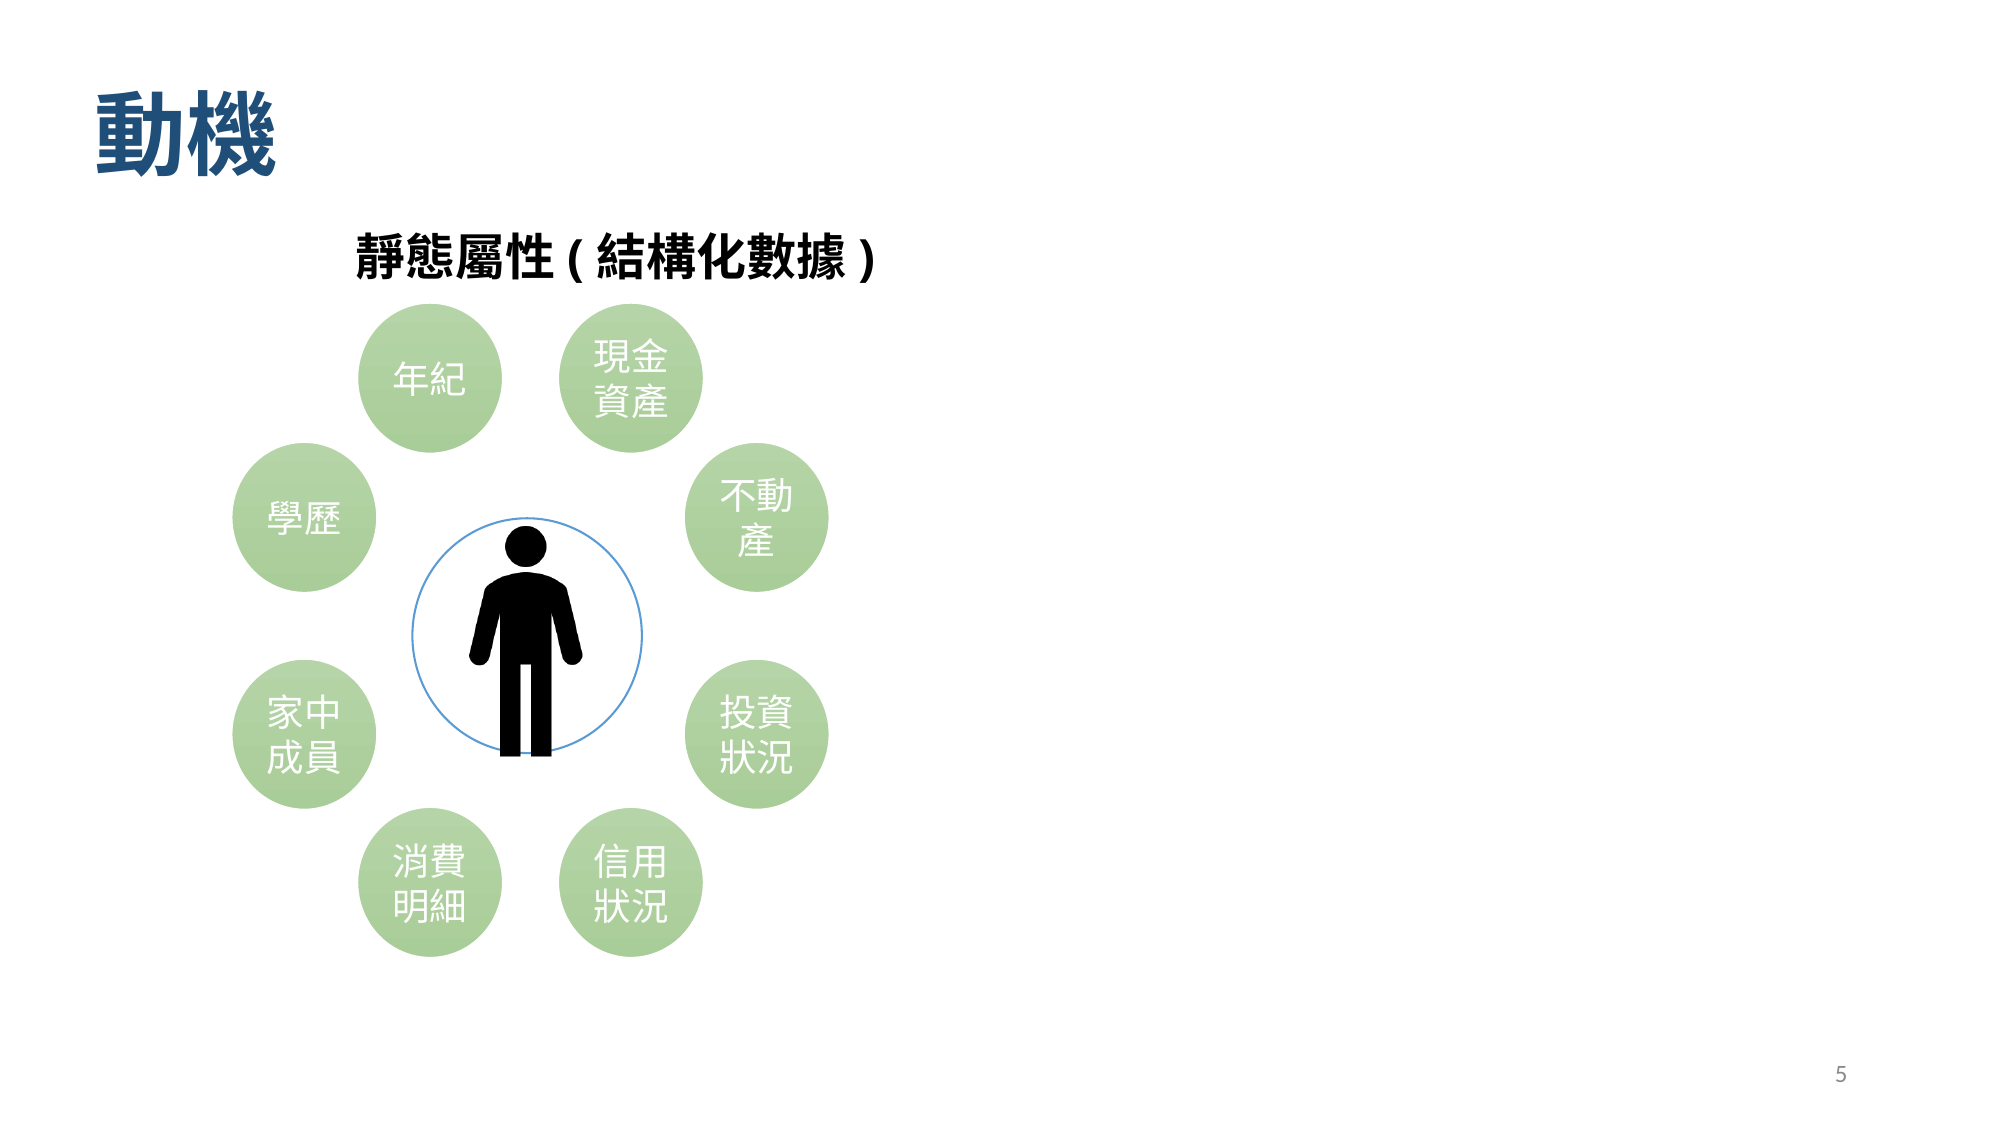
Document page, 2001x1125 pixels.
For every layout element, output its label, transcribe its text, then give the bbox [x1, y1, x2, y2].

slide_number 5 [1412, 1042, 1863, 1103]
text_box 現金資產 [555, 300, 707, 457]
title 動機 [79, 59, 1911, 218]
text_box 不動產 [681, 439, 833, 596]
text_box 消費明細 [354, 804, 506, 961]
text_box 學歷 [228, 439, 380, 596]
text_box 家中成員 [228, 656, 380, 813]
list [402, 518, 649, 764]
text_box 信用狀況 [555, 804, 707, 961]
text_box 投資狀況 [681, 656, 833, 813]
text_box 靜態屬性(結構化數據) [340, 217, 890, 293]
text_box 年紀 [354, 300, 506, 457]
